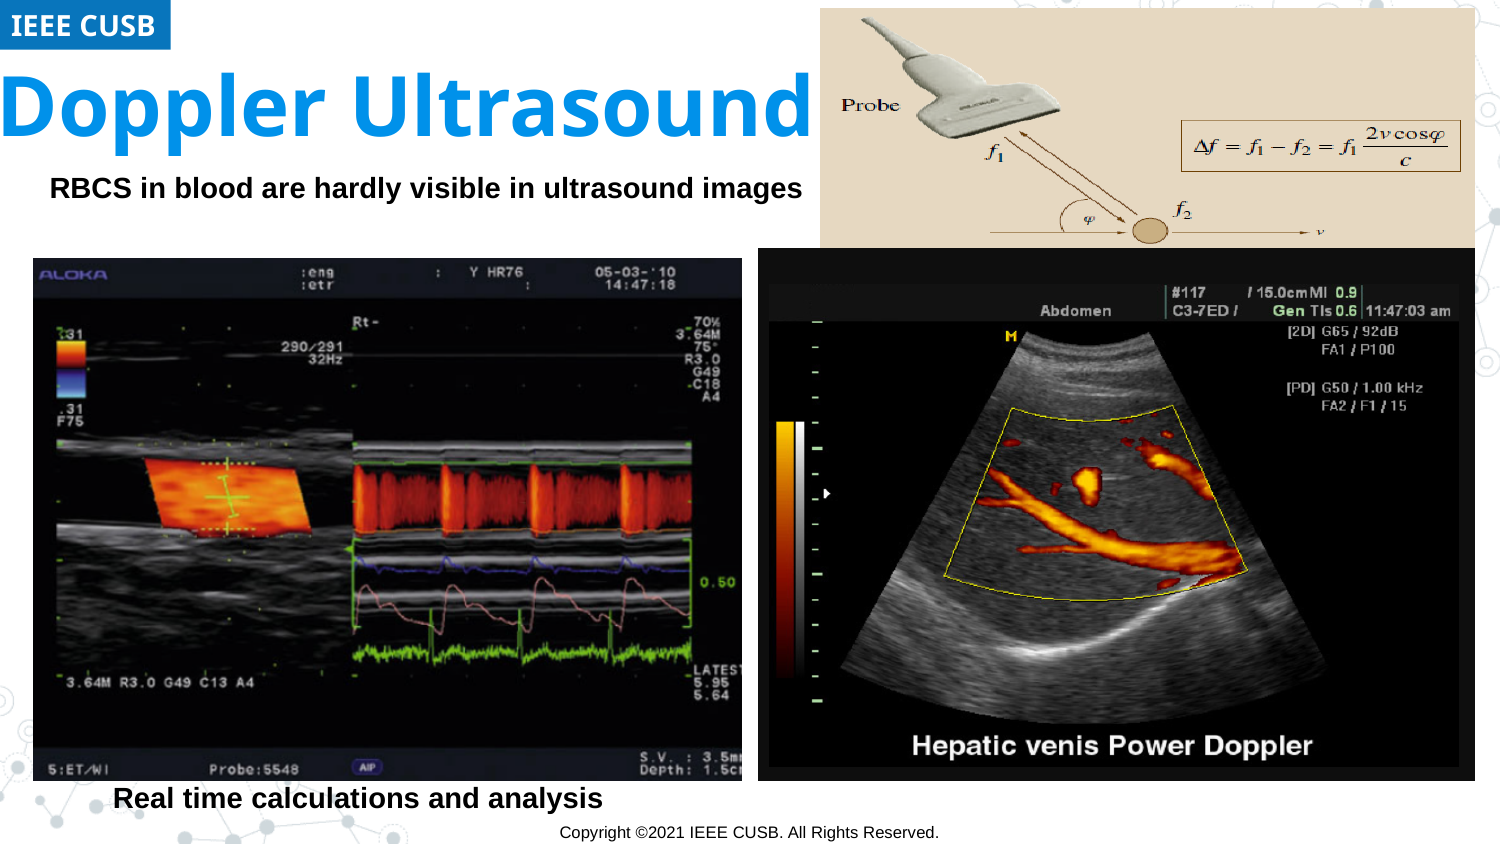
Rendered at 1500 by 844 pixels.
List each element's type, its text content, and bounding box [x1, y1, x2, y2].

text_box RBCS in blood are hardly visible in ultrasound images [34, 162, 819, 283]
text_box Real time calculations and analysis [98, 772, 849, 844]
list Doppler Ultrasound [0, 66, 820, 153]
picture [0, 0, 1500, 844]
